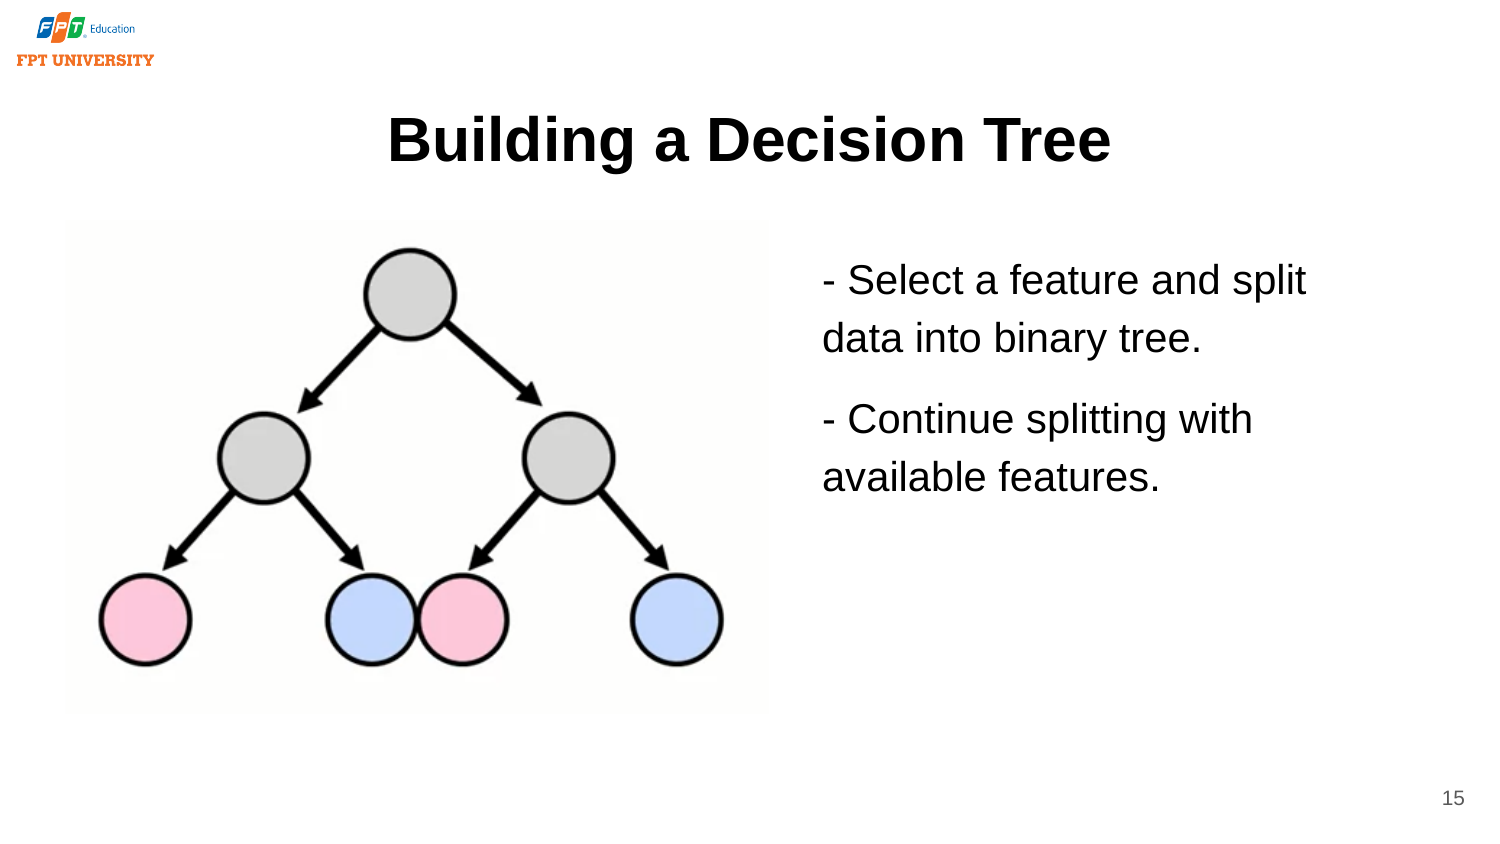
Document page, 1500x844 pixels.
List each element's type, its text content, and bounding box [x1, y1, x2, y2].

list - Select a feature and split data into binary tree. - Continue splitting with available features. [807, 230, 1385, 747]
title Building a Decision Tree [51, 72, 1449, 167]
picture [65, 220, 770, 714]
picture [11, 1, 160, 77]
slide_number 15 [1389, 764, 1480, 830]
